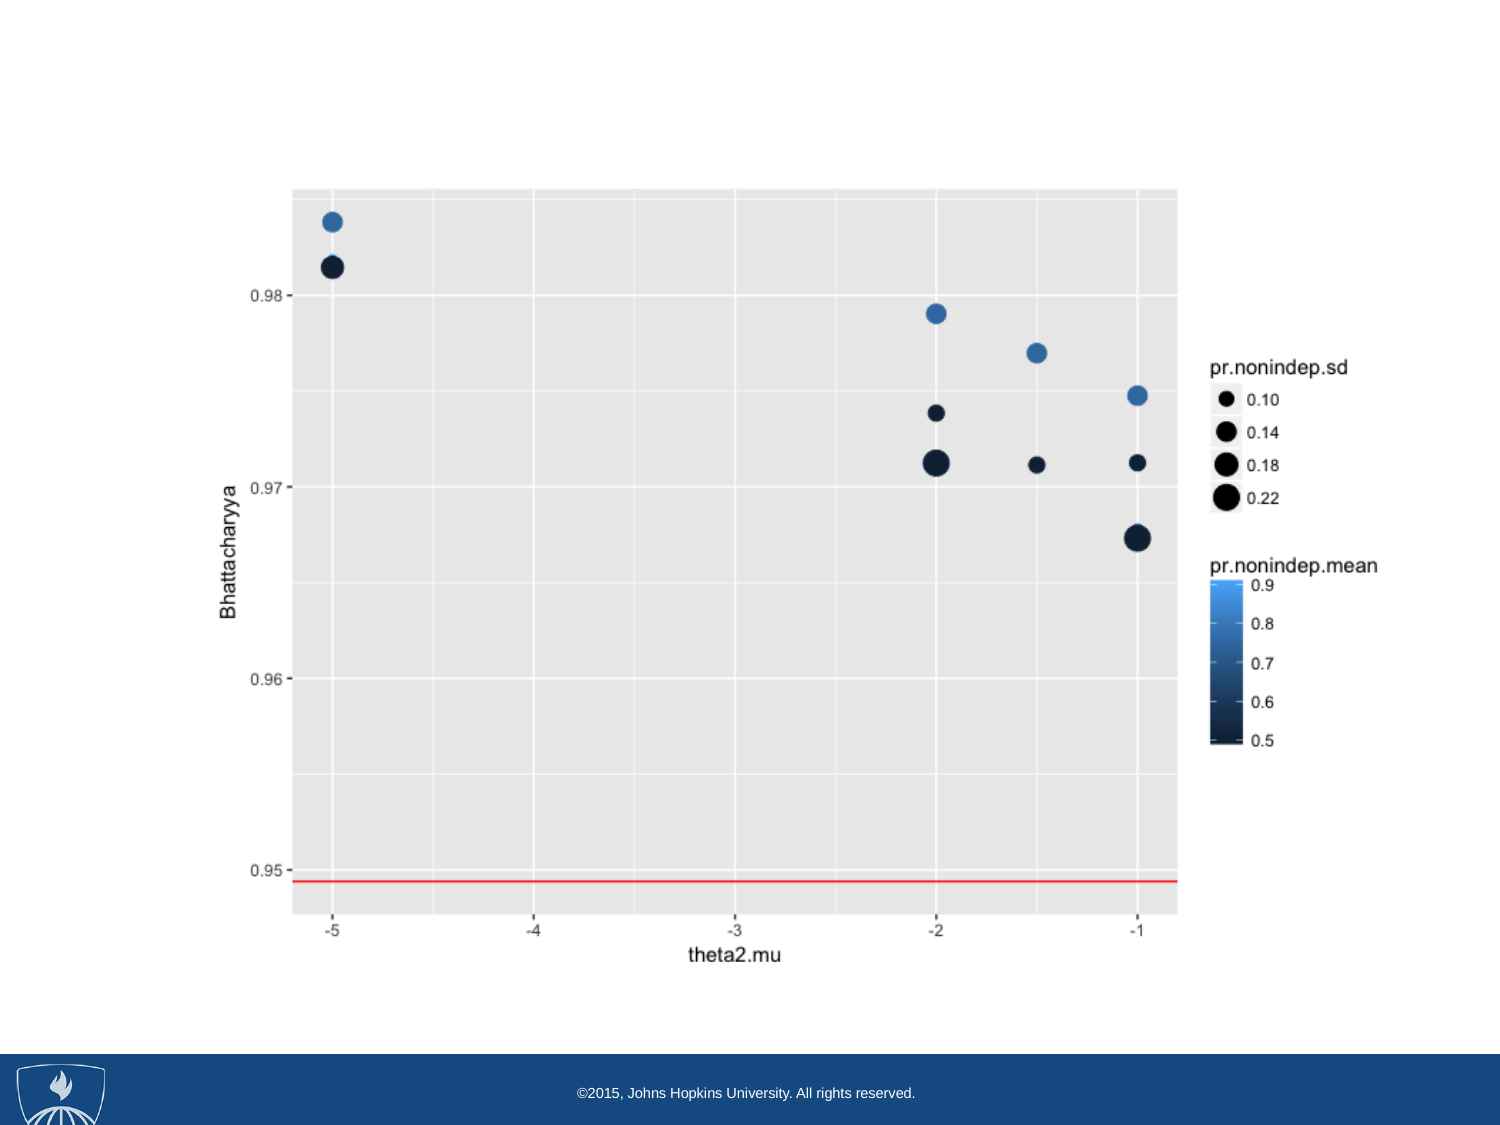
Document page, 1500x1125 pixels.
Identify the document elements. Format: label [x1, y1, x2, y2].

picture [0, 1054, 1500, 1125]
picture [209, 178, 1401, 972]
